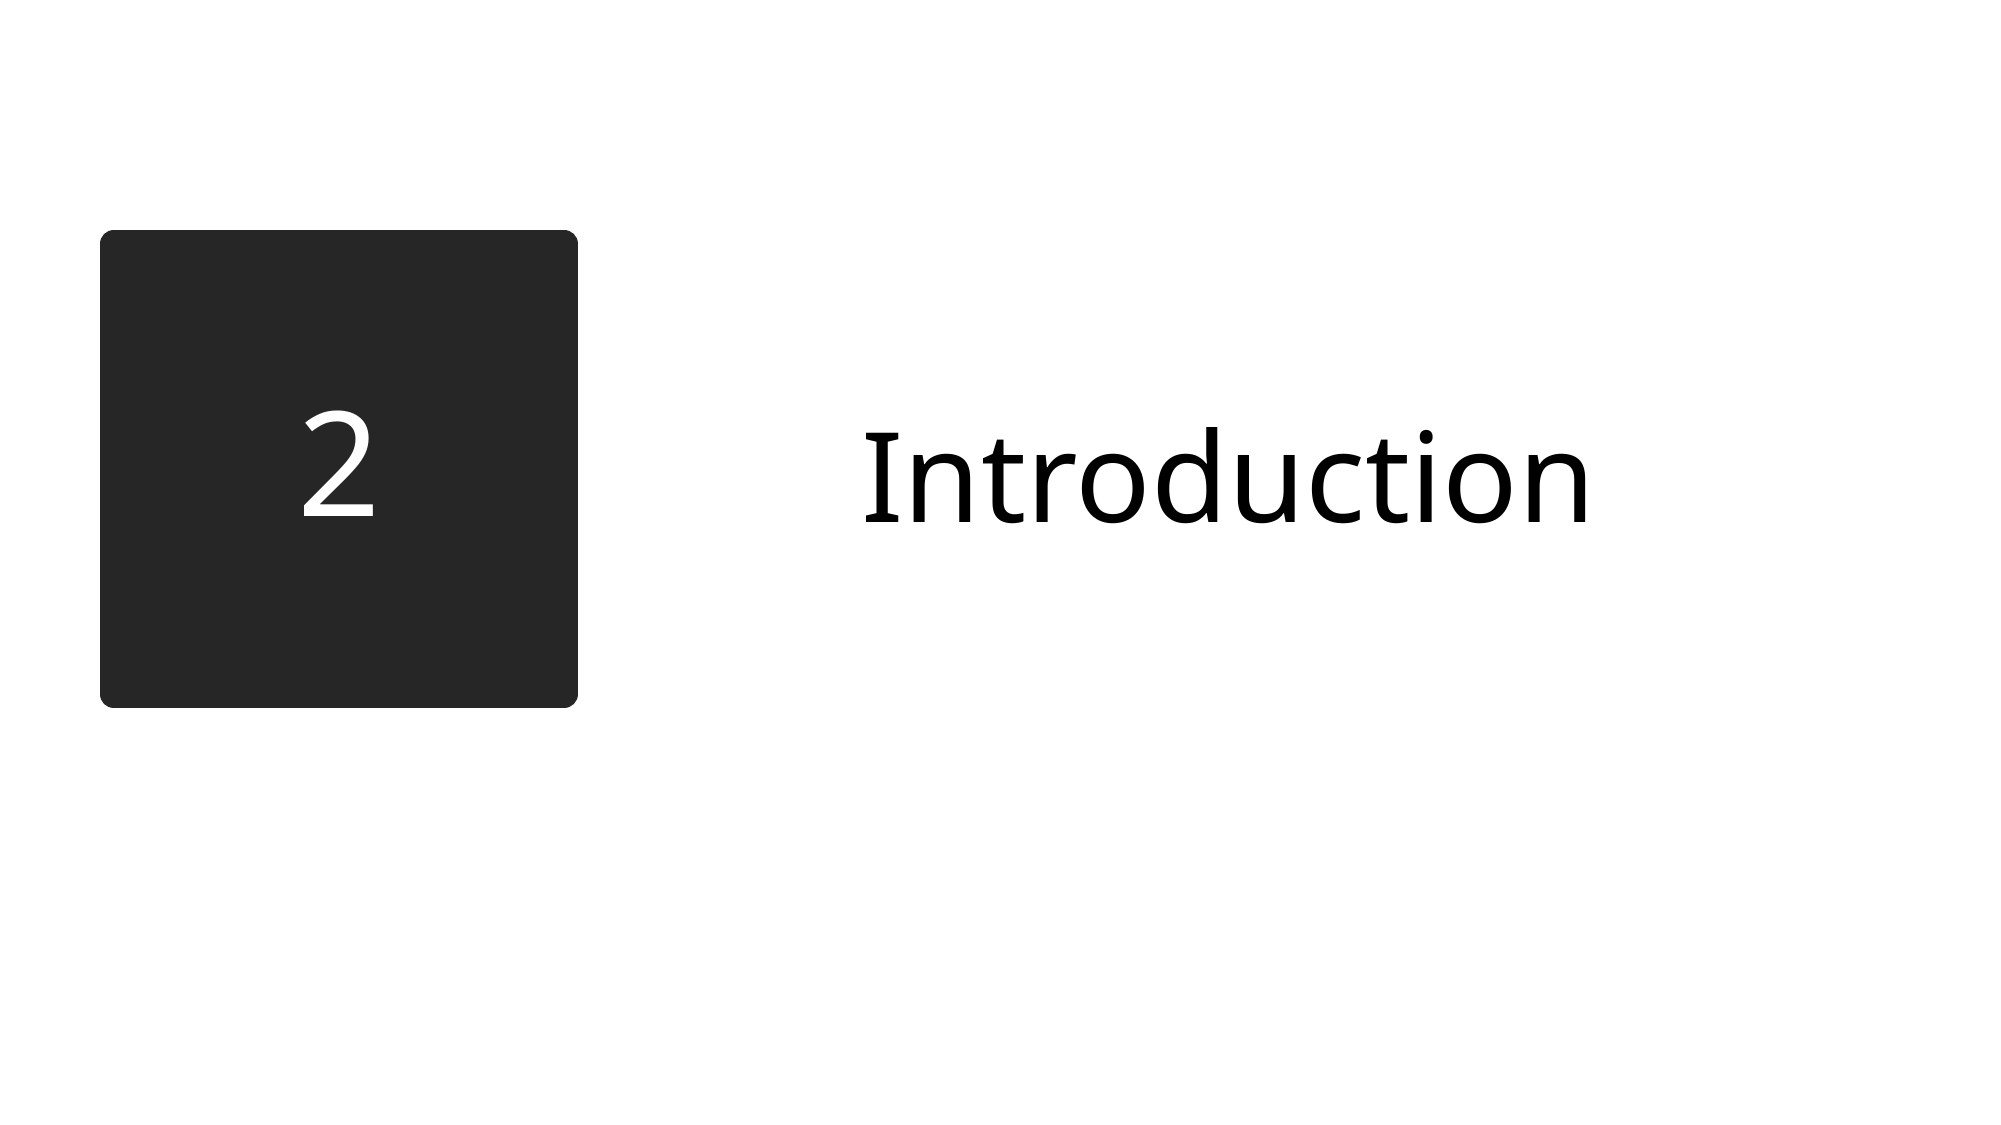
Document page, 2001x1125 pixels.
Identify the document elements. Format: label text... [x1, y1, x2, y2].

list Introduction [846, 406, 2000, 619]
title 2 [113, 243, 564, 694]
